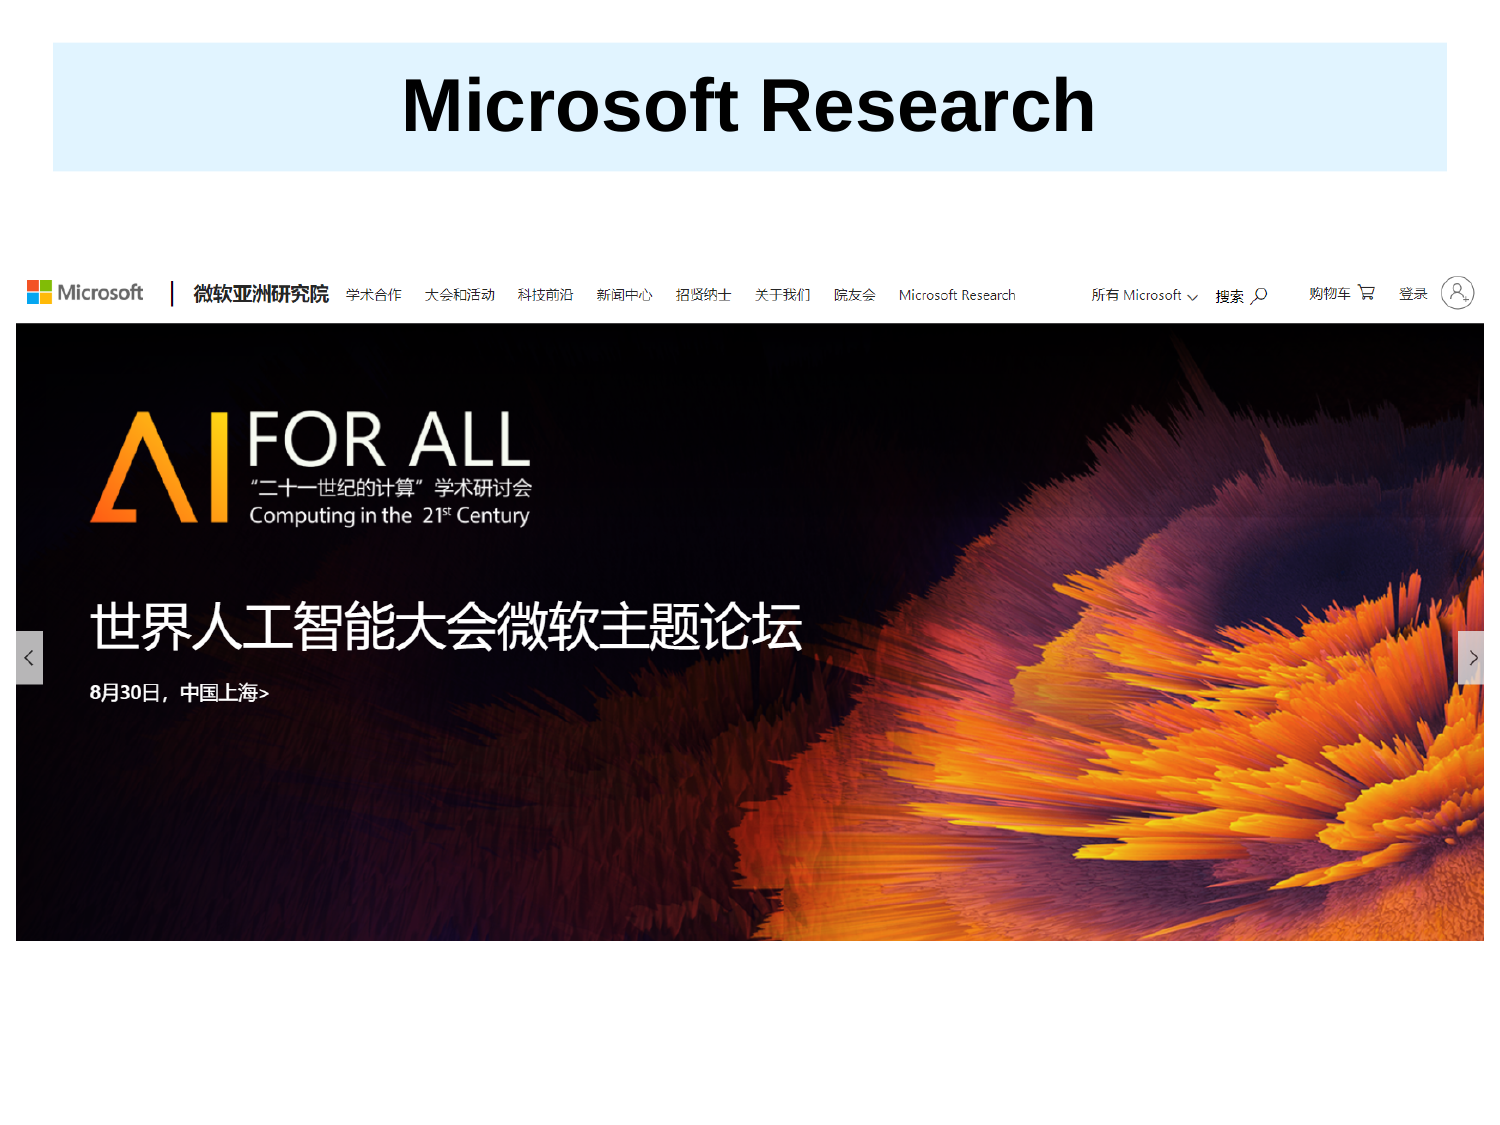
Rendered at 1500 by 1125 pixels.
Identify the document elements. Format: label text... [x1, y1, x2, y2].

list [16, 264, 1484, 941]
title Microsoft Research [53, 42, 1447, 172]
